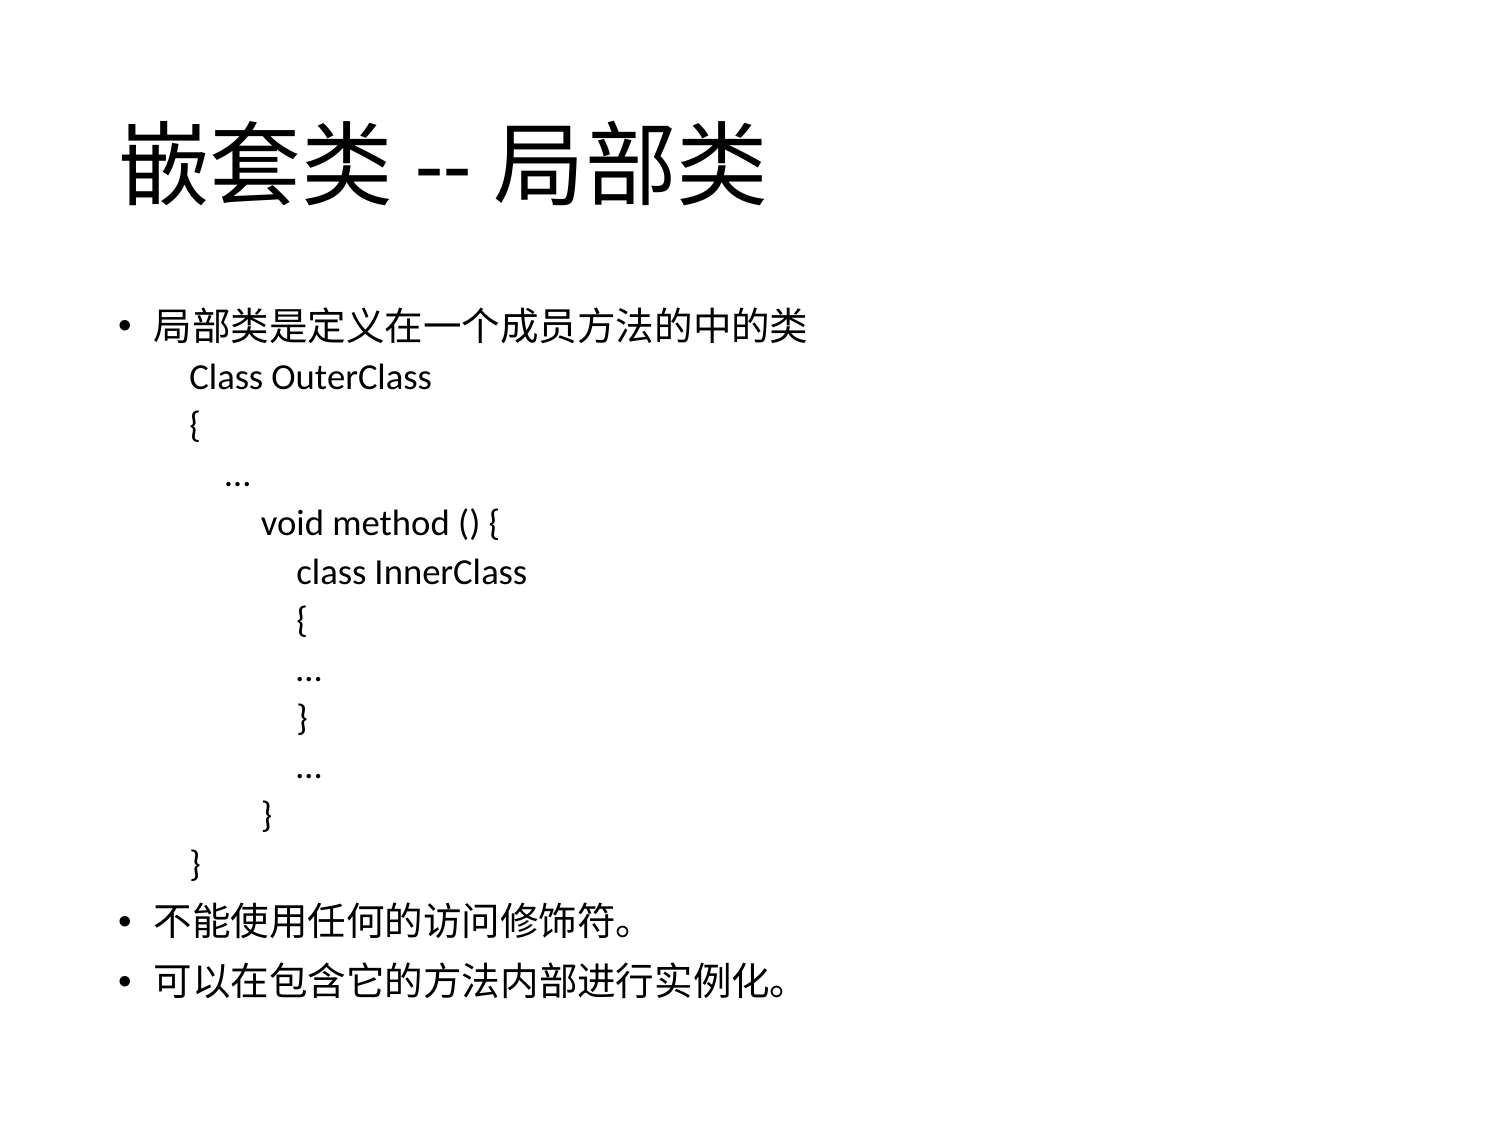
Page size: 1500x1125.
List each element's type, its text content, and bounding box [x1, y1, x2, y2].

title 嵌套类--局部类 [103, 59, 1397, 278]
list 局部类是定义在一个成员方法的中的类 Class OuterClass { … void method () { class InnerClass { … } … } } 不能使用任何的访问修饰符。 可以在包含它的方法内部进行实例化。 [103, 299, 1397, 1014]
